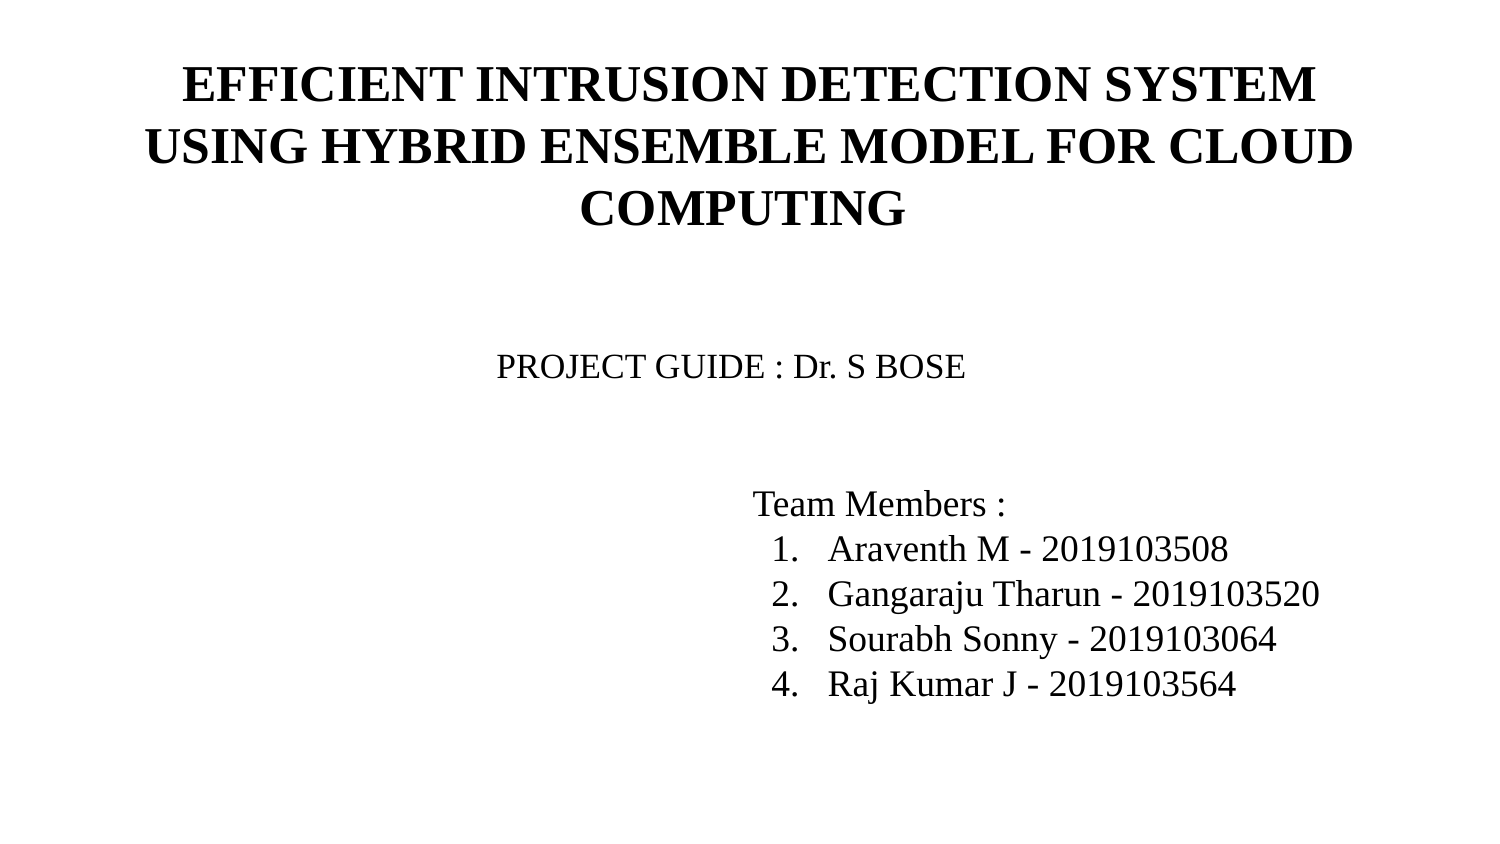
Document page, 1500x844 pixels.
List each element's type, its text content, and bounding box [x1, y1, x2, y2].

text_box PROJECT GUIDE : Dr. S BOSE [418, 327, 1044, 401]
subtitle Team Members : Araventh M - 2019103508 Gangaraju Tharun - 2019103520 Sourabh Sonny - 2019103064 Raj Kumar J - 2019103564 [737, 463, 1420, 791]
title EFFICIENT INTRUSION DETECTION SYSTEM USING HYBRID ENSEMBLE MODEL FOR CLOUD COMPUTING [95, 22, 1405, 251]
